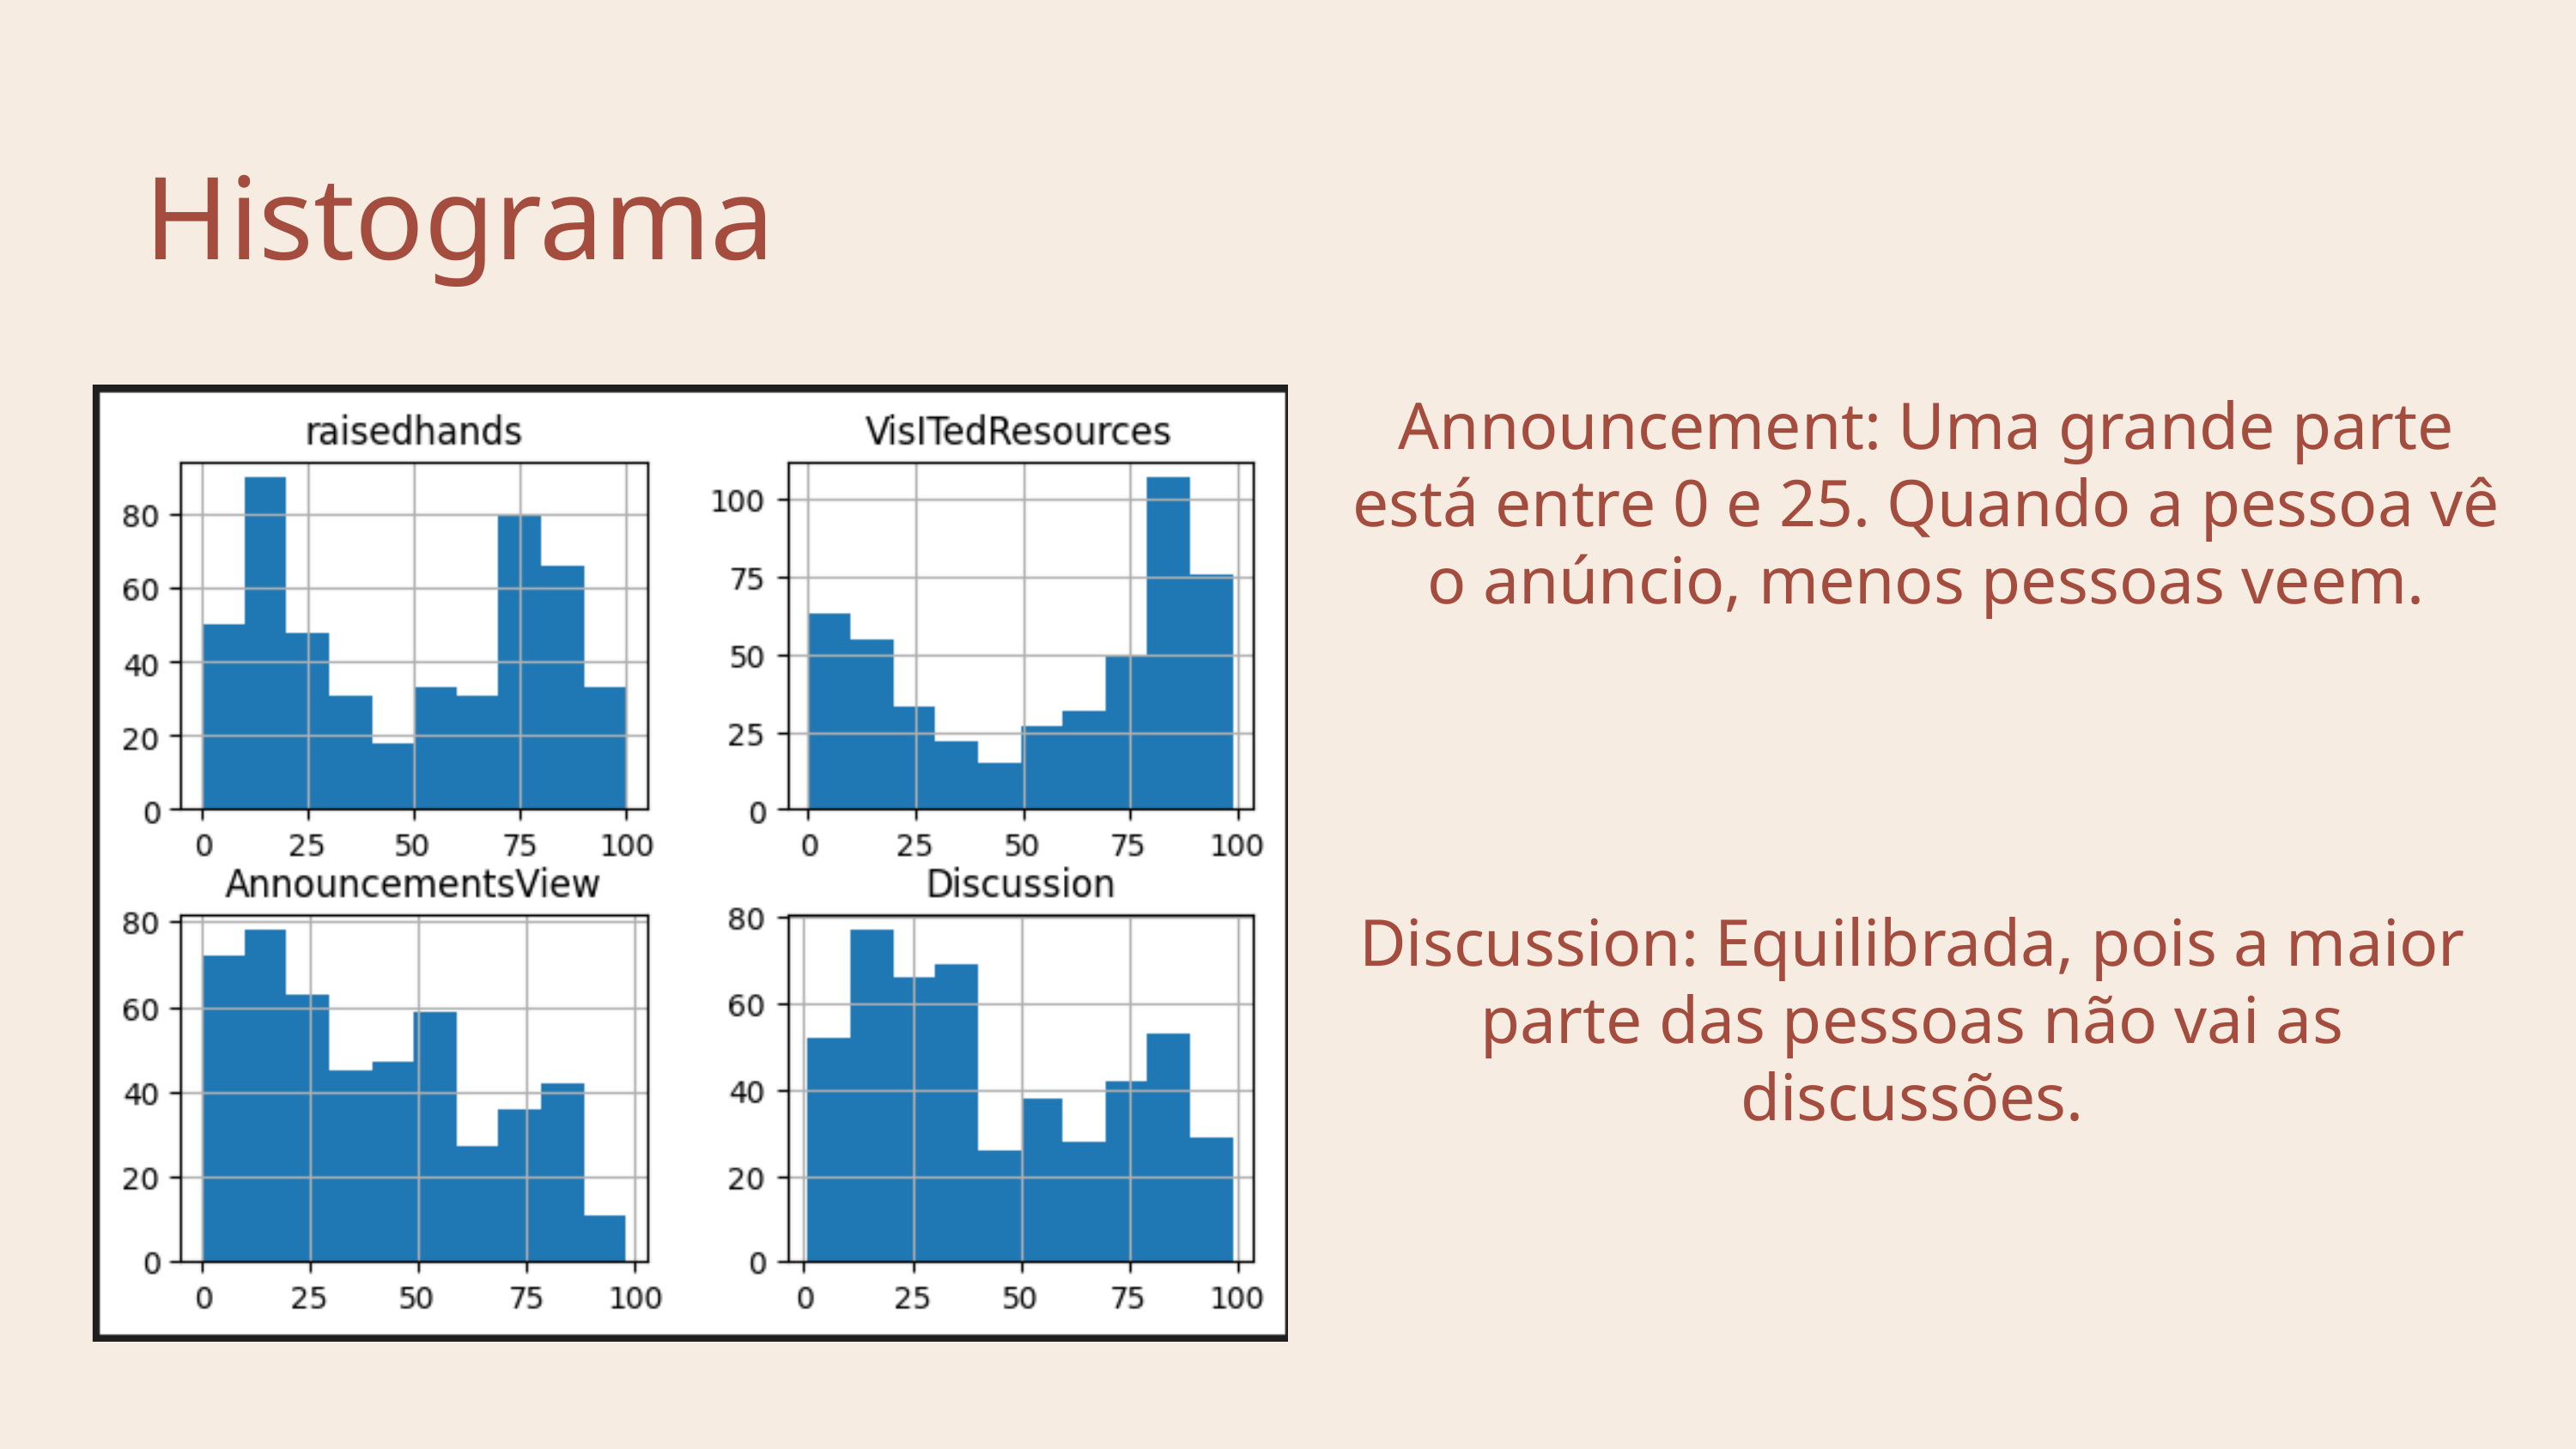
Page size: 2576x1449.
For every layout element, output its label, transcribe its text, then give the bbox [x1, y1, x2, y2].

text_box Discussion: Equilibrada, pois a maior parte das pessoas não vai as discussões. [1341, 900, 2484, 1133]
text_box Announcement: Uma grande parte está entre 0 e 25. Quando a pessoa vê o anúncio, menos pessoas veem. [1341, 385, 2512, 694]
text_box Histograma [144, 144, 1728, 282]
text_box [92, 385, 1288, 1342]
